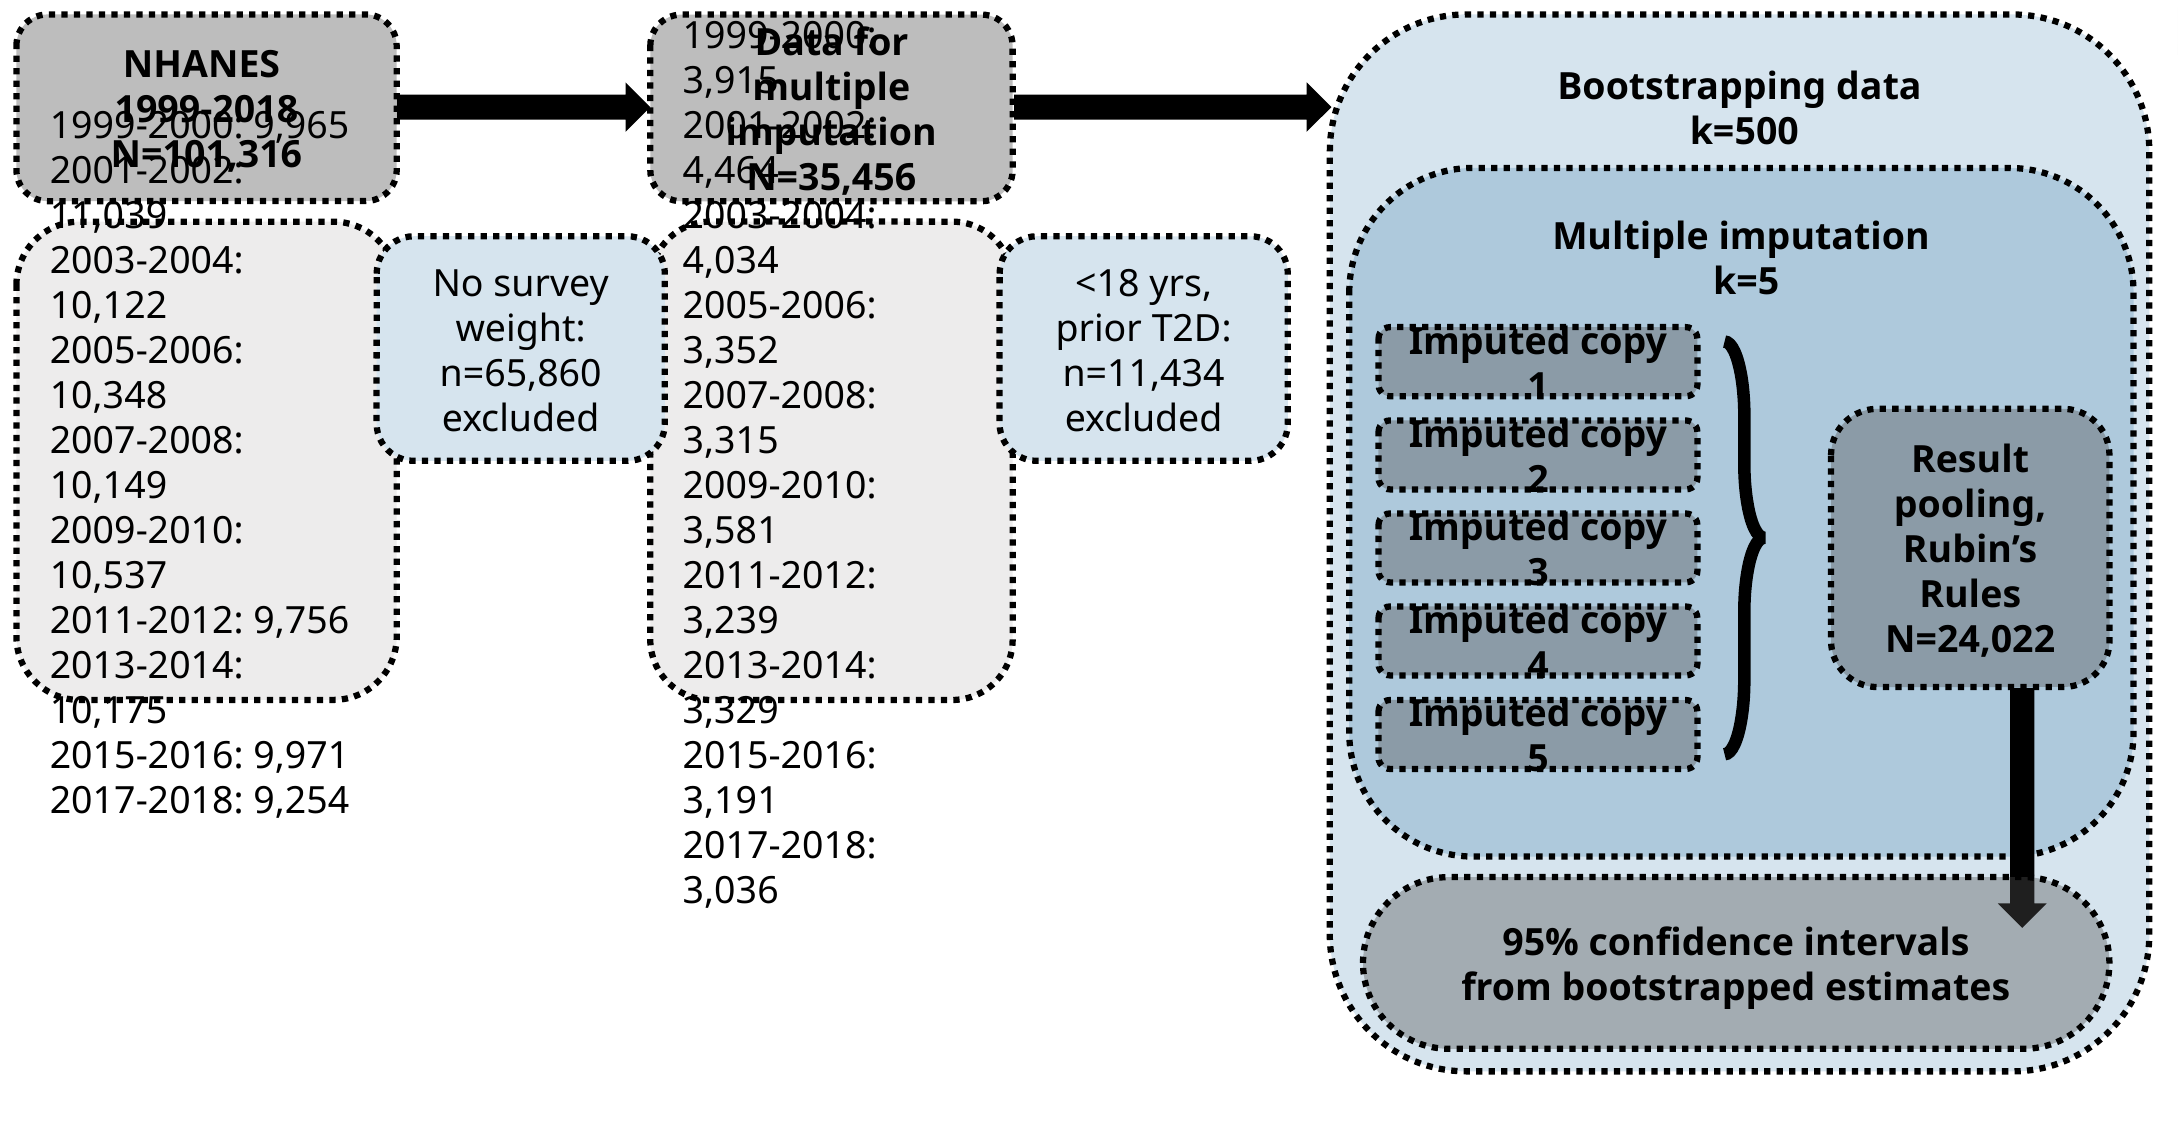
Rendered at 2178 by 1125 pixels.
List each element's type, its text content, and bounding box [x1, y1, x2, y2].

text_box Imputed copy 5 [1377, 698, 1699, 770]
text_box No survey weight: n=65,860 excluded [375, 235, 666, 462]
text_box Imputed copy 1 [1377, 326, 1699, 398]
text_box [2008, 686, 2036, 877]
text_box [1013, 79, 1333, 135]
text_box Imputed copy 4 [1377, 605, 1699, 677]
text_box [395, 79, 650, 135]
text_box Imputed copy 3 [1377, 512, 1699, 584]
text_box Imputed copy 2 [1377, 419, 1699, 491]
text_box Multiple imputation k=5 [1348, 166, 2135, 858]
text_box NHANES 1999-2018 N=101,316 [15, 13, 398, 203]
text_box Bootstrapping data k=500 [1328, 13, 2151, 1073]
text_box [1724, 341, 1765, 755]
text_box Result pooling, Rubin’s Rules N=24,022 [1830, 407, 2111, 689]
text_box 1999-2000: 9,965 2001-2002: 11,039 2003-2004: 10,122 2005-2006: 10,348 2007-2008: 10,149 2009-2010: 10,537 2011-2012: 9,756 2013-2014: 10,175 2015-2016: 9,971 2017-2018: 9,254 [15, 220, 398, 702]
text_box 1999-2000: 3,915 2001-2002: 4,464 2003-2004: 4,034 2005-2006: 3,352 2007-2008: 3,315 2009-2010: 3,581 2011-2012: 3,239 2013-2014: 3,329 2015-2016: 3,191 2017-2018: 3,036 [649, 220, 1014, 702]
text_box 95% confidence intervals from bootstrapped estimates [1361, 876, 2111, 1050]
text_box Data for multiple imputation N=35,456 [649, 13, 1014, 203]
text_box <18 yrs, prior T2D: n=11,434 excluded [998, 235, 1289, 462]
